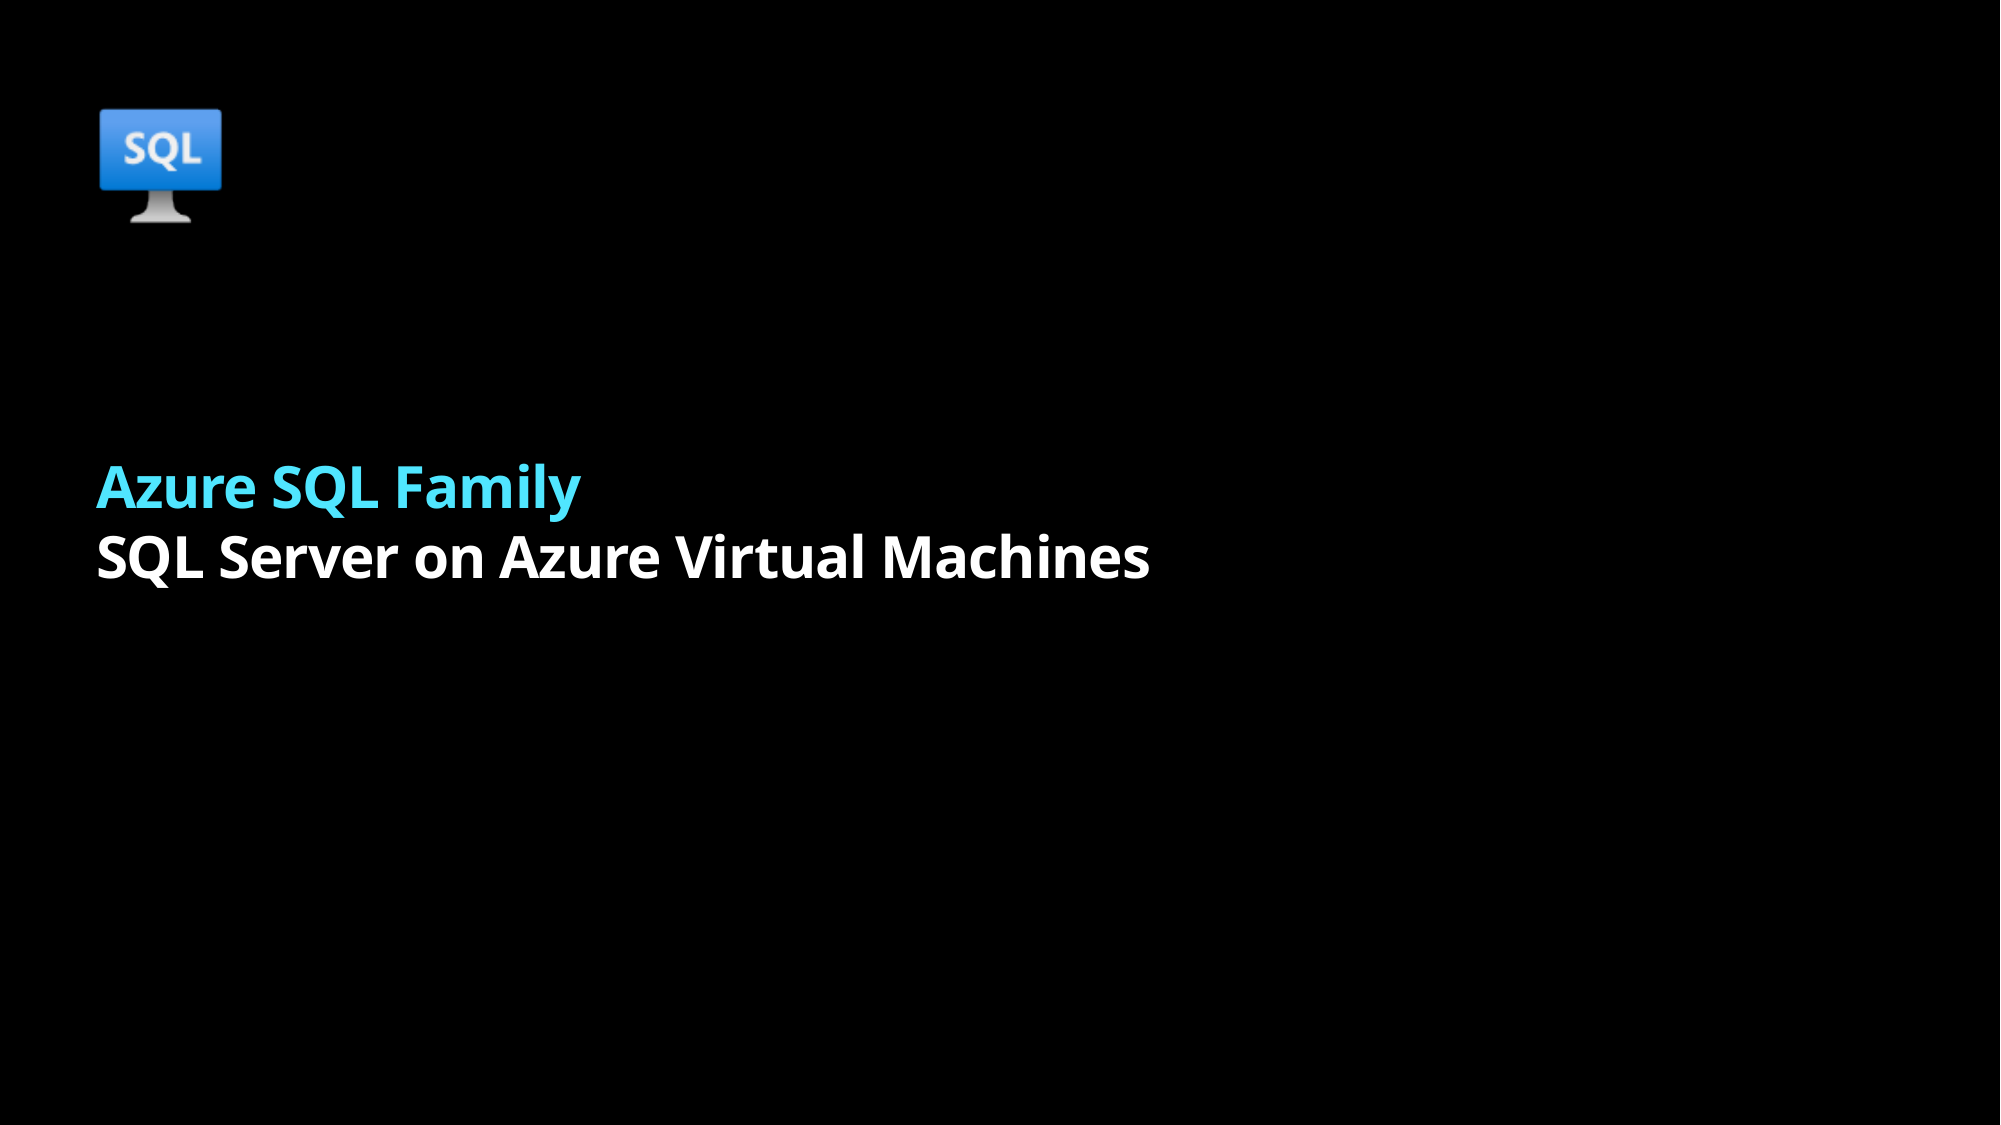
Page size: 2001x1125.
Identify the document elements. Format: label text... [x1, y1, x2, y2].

picture [95, 101, 226, 231]
title Azure SQL Family SQL Server on Azure Virtual Machines [96, 449, 1596, 591]
